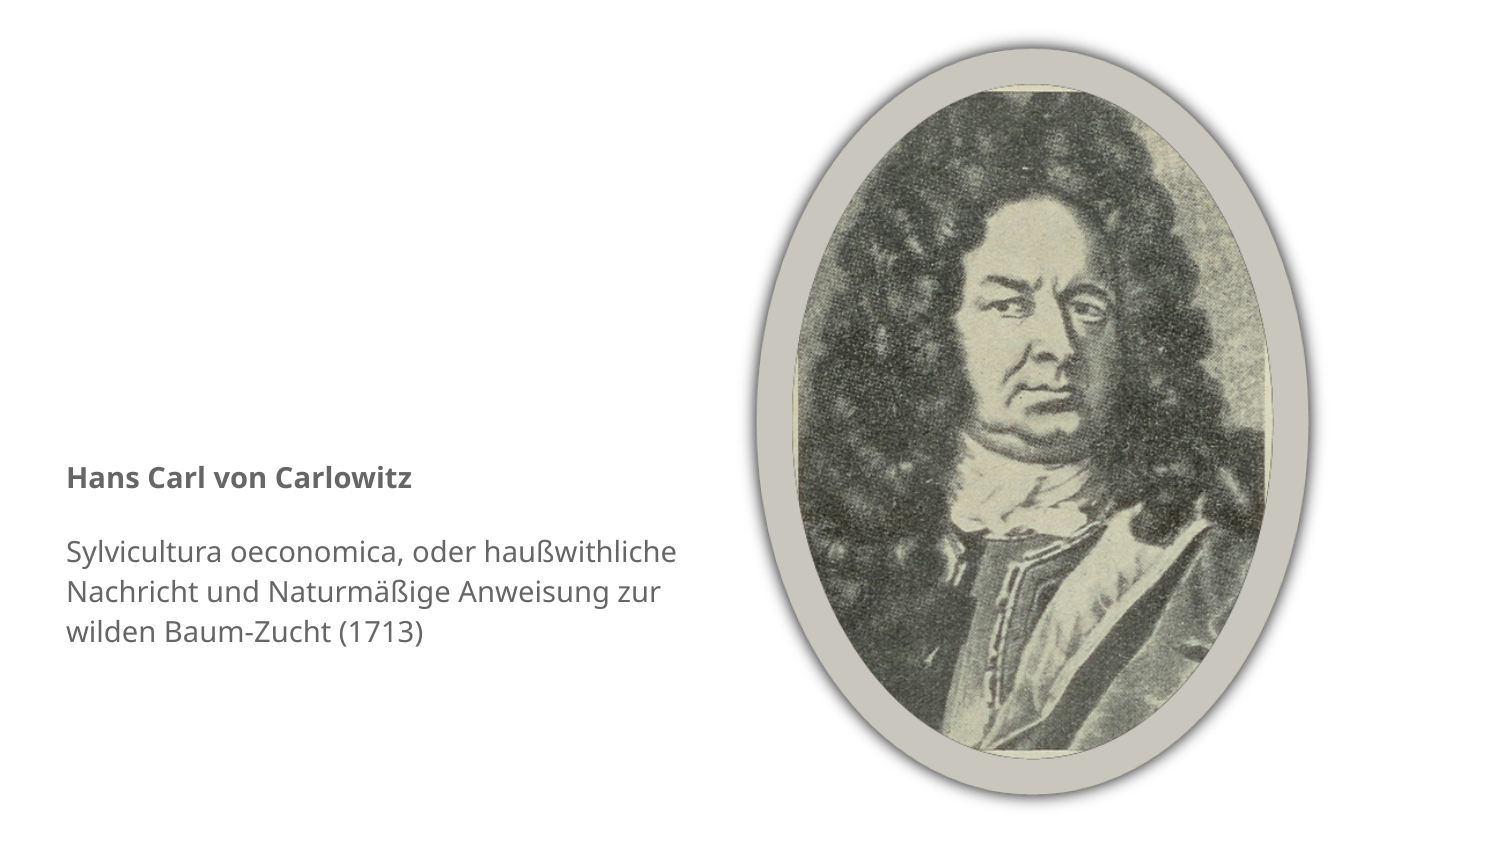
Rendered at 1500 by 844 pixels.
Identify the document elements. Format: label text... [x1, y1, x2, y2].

picture [732, 24, 1334, 819]
list Hans Carl von Carlowitz Sylvicultura oeconomica, oder haußwithliche Nachricht und Naturmäßige Anweisung zur wilden Baum-Zucht (1713) [51, 439, 708, 750]
